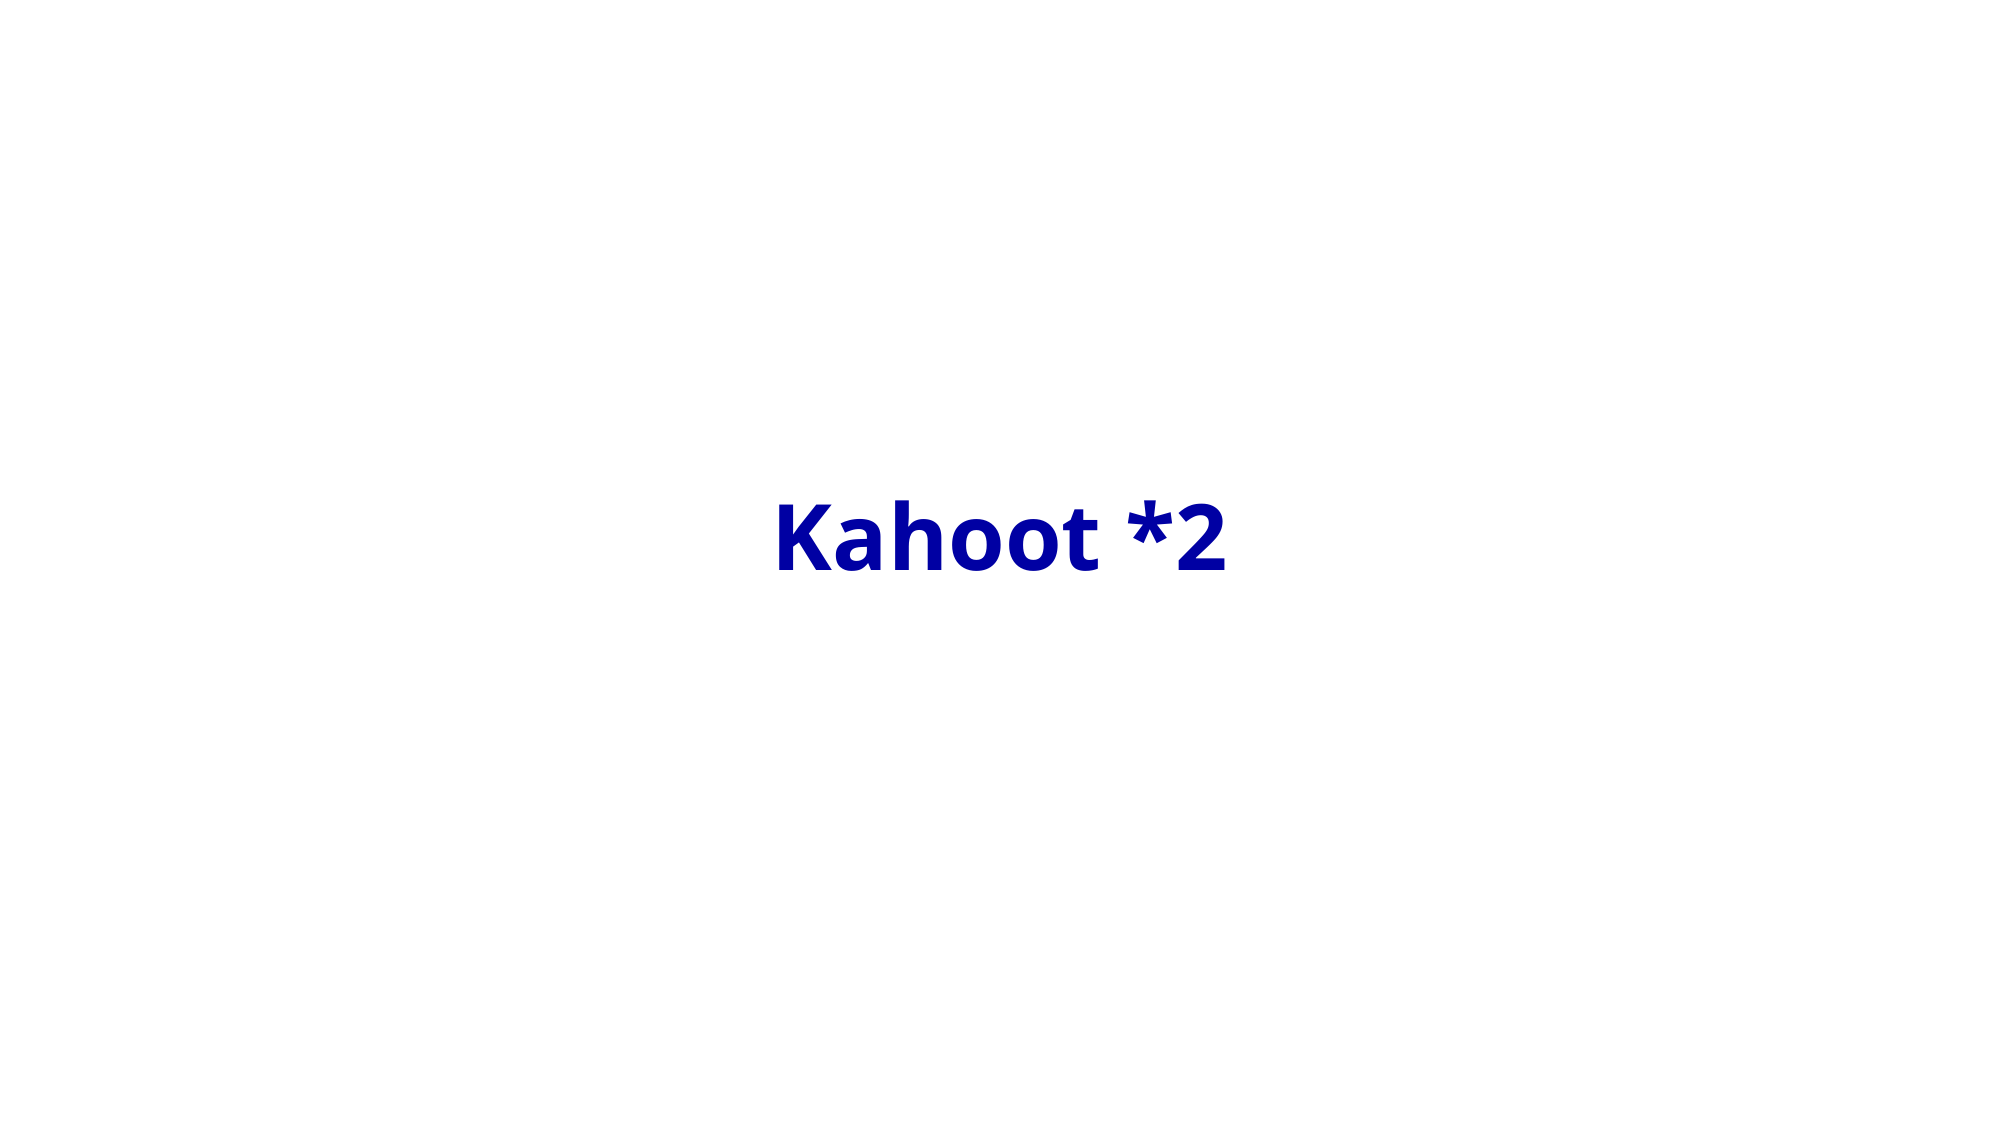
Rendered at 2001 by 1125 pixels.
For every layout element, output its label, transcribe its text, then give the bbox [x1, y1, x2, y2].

title Kahoot *2 [137, 466, 1863, 614]
